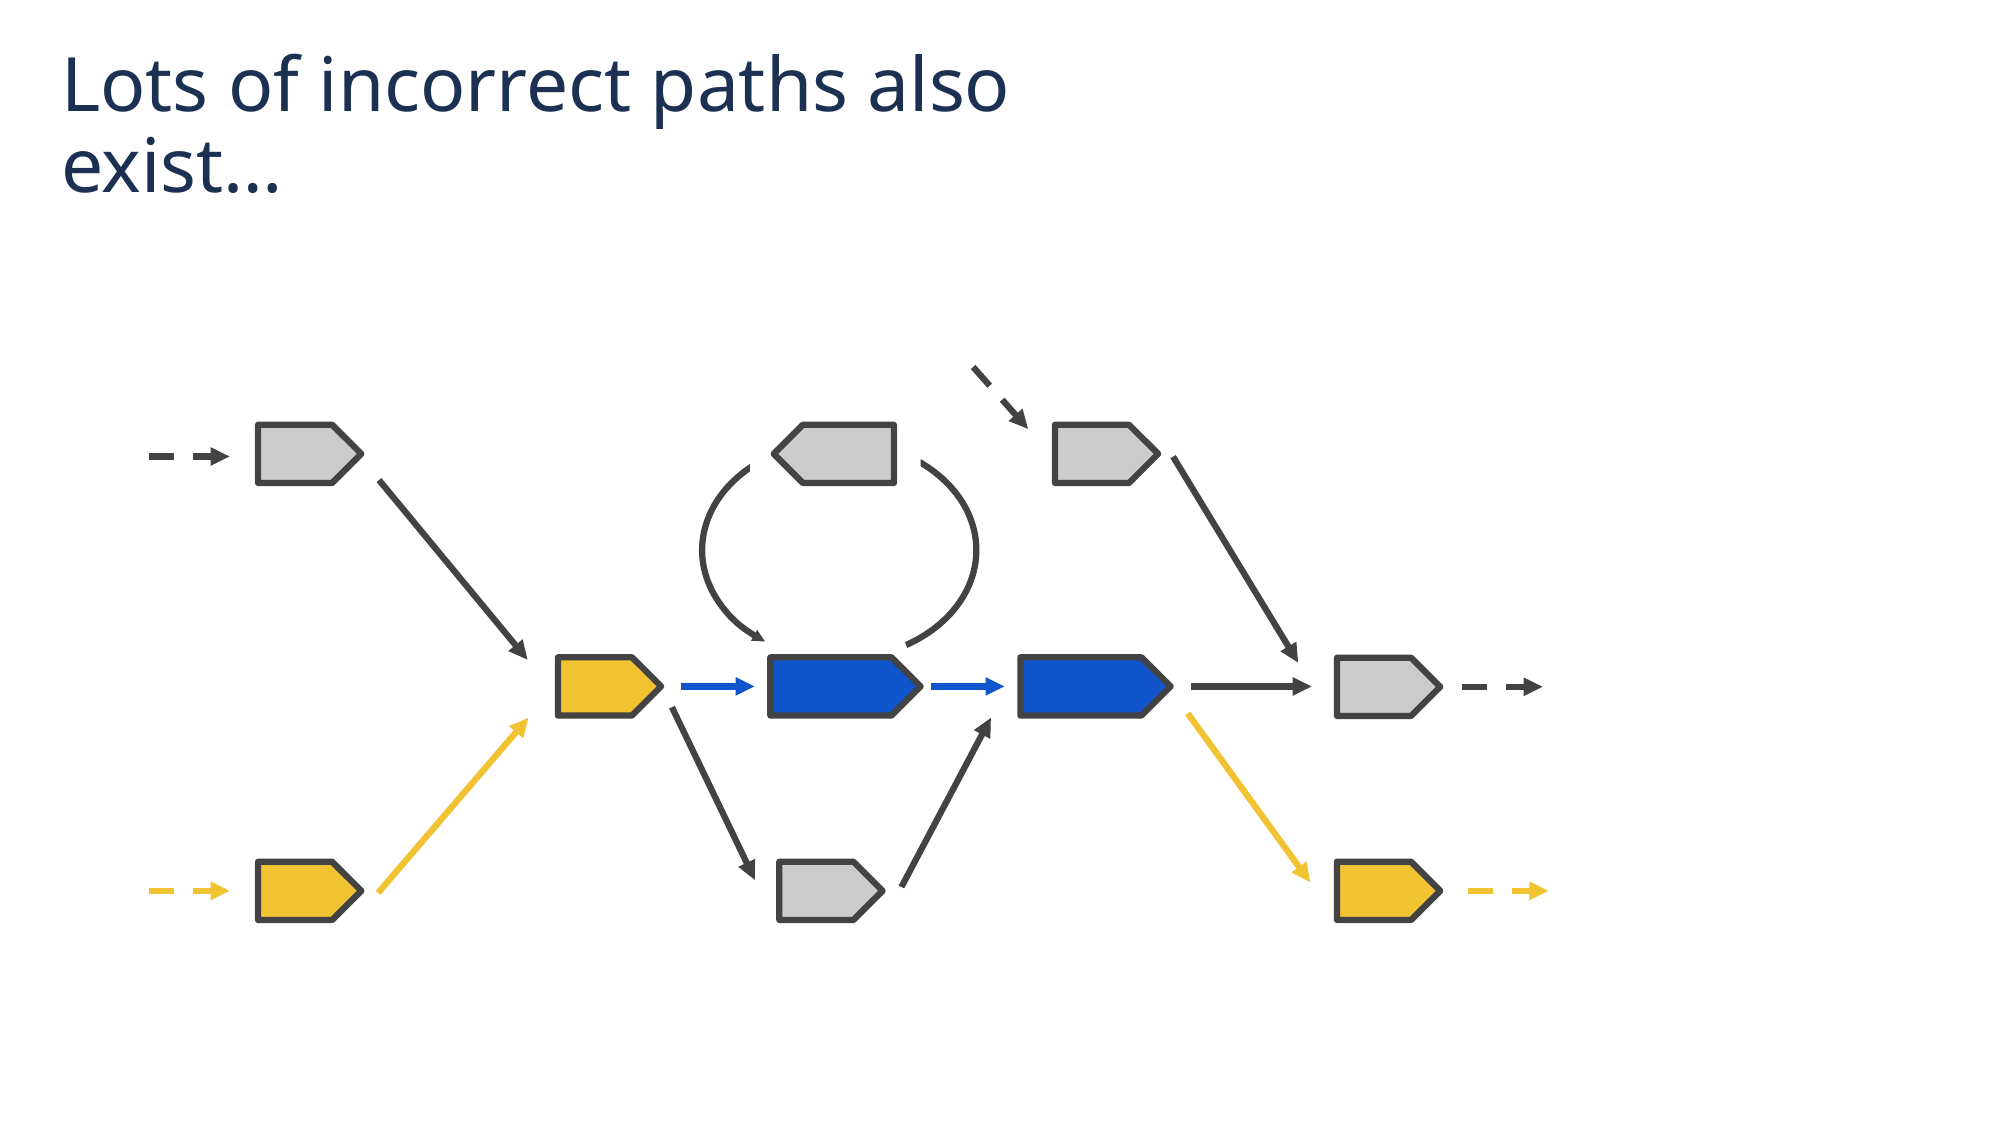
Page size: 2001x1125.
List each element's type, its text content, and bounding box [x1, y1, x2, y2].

title Lots of incorrect paths also exist… [46, 39, 1264, 408]
text_box [702, 462, 977, 646]
text_box [1020, 657, 1171, 716]
text_box [210, 896, 220, 901]
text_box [901, 717, 991, 888]
text_box [258, 861, 362, 921]
text_box [1054, 424, 1159, 484]
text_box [378, 479, 528, 660]
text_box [671, 706, 755, 881]
text_box [557, 657, 662, 716]
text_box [1187, 713, 1311, 883]
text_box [972, 366, 1029, 430]
text_box [750, 408, 921, 504]
text_box [258, 424, 362, 484]
text_box [779, 861, 883, 921]
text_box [1172, 456, 1299, 663]
text_box [1529, 896, 1538, 901]
text_box [1337, 657, 1441, 716]
text_box [1337, 861, 1441, 921]
text_box [773, 424, 894, 484]
text_box [770, 657, 921, 716]
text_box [377, 717, 529, 894]
